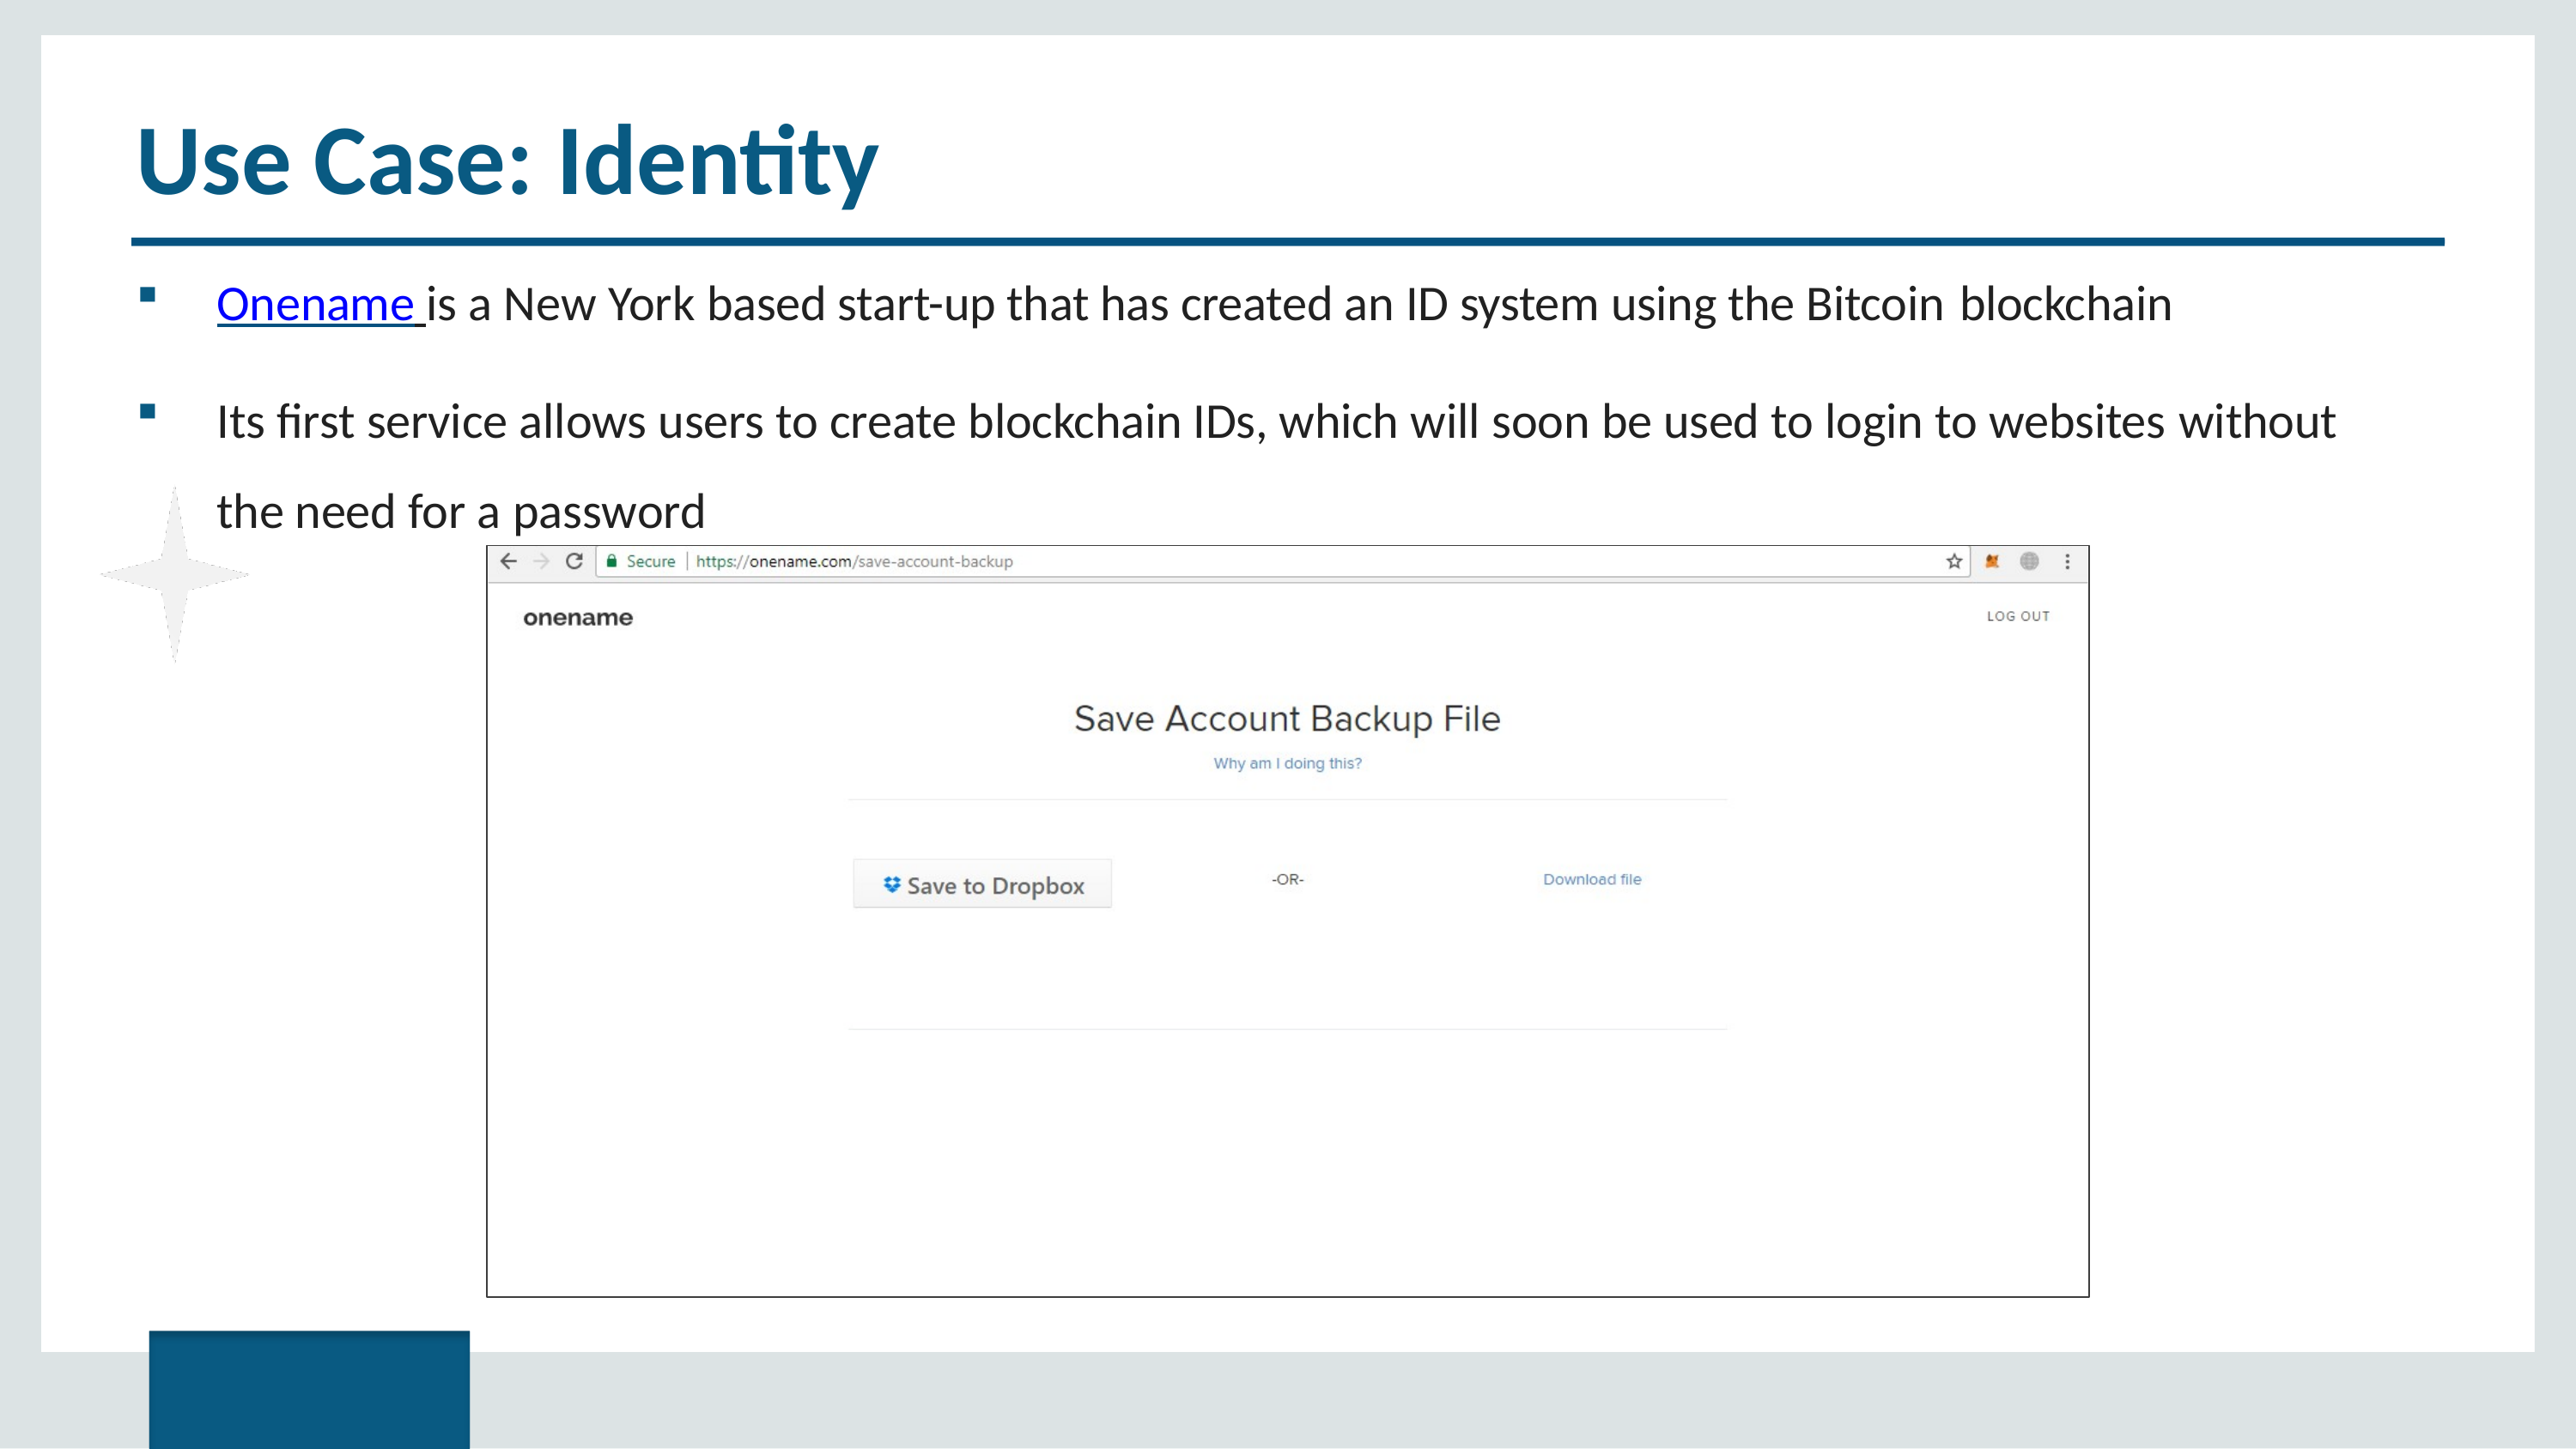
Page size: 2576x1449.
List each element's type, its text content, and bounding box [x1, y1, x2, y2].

text_box [99, 484, 250, 664]
text_box [149, 1331, 471, 1449]
text_box [888, 239, 2445, 244]
title Use Case: Identity [132, 91, 888, 266]
text_box Onename is a New York based start-up that has created an ID system using the Bitcoin blockchain Its first service allows users to create blockchain IDs, which will soon be used to login to websites without the need for a password [132, 266, 2365, 538]
text_box [486, 545, 2089, 1297]
